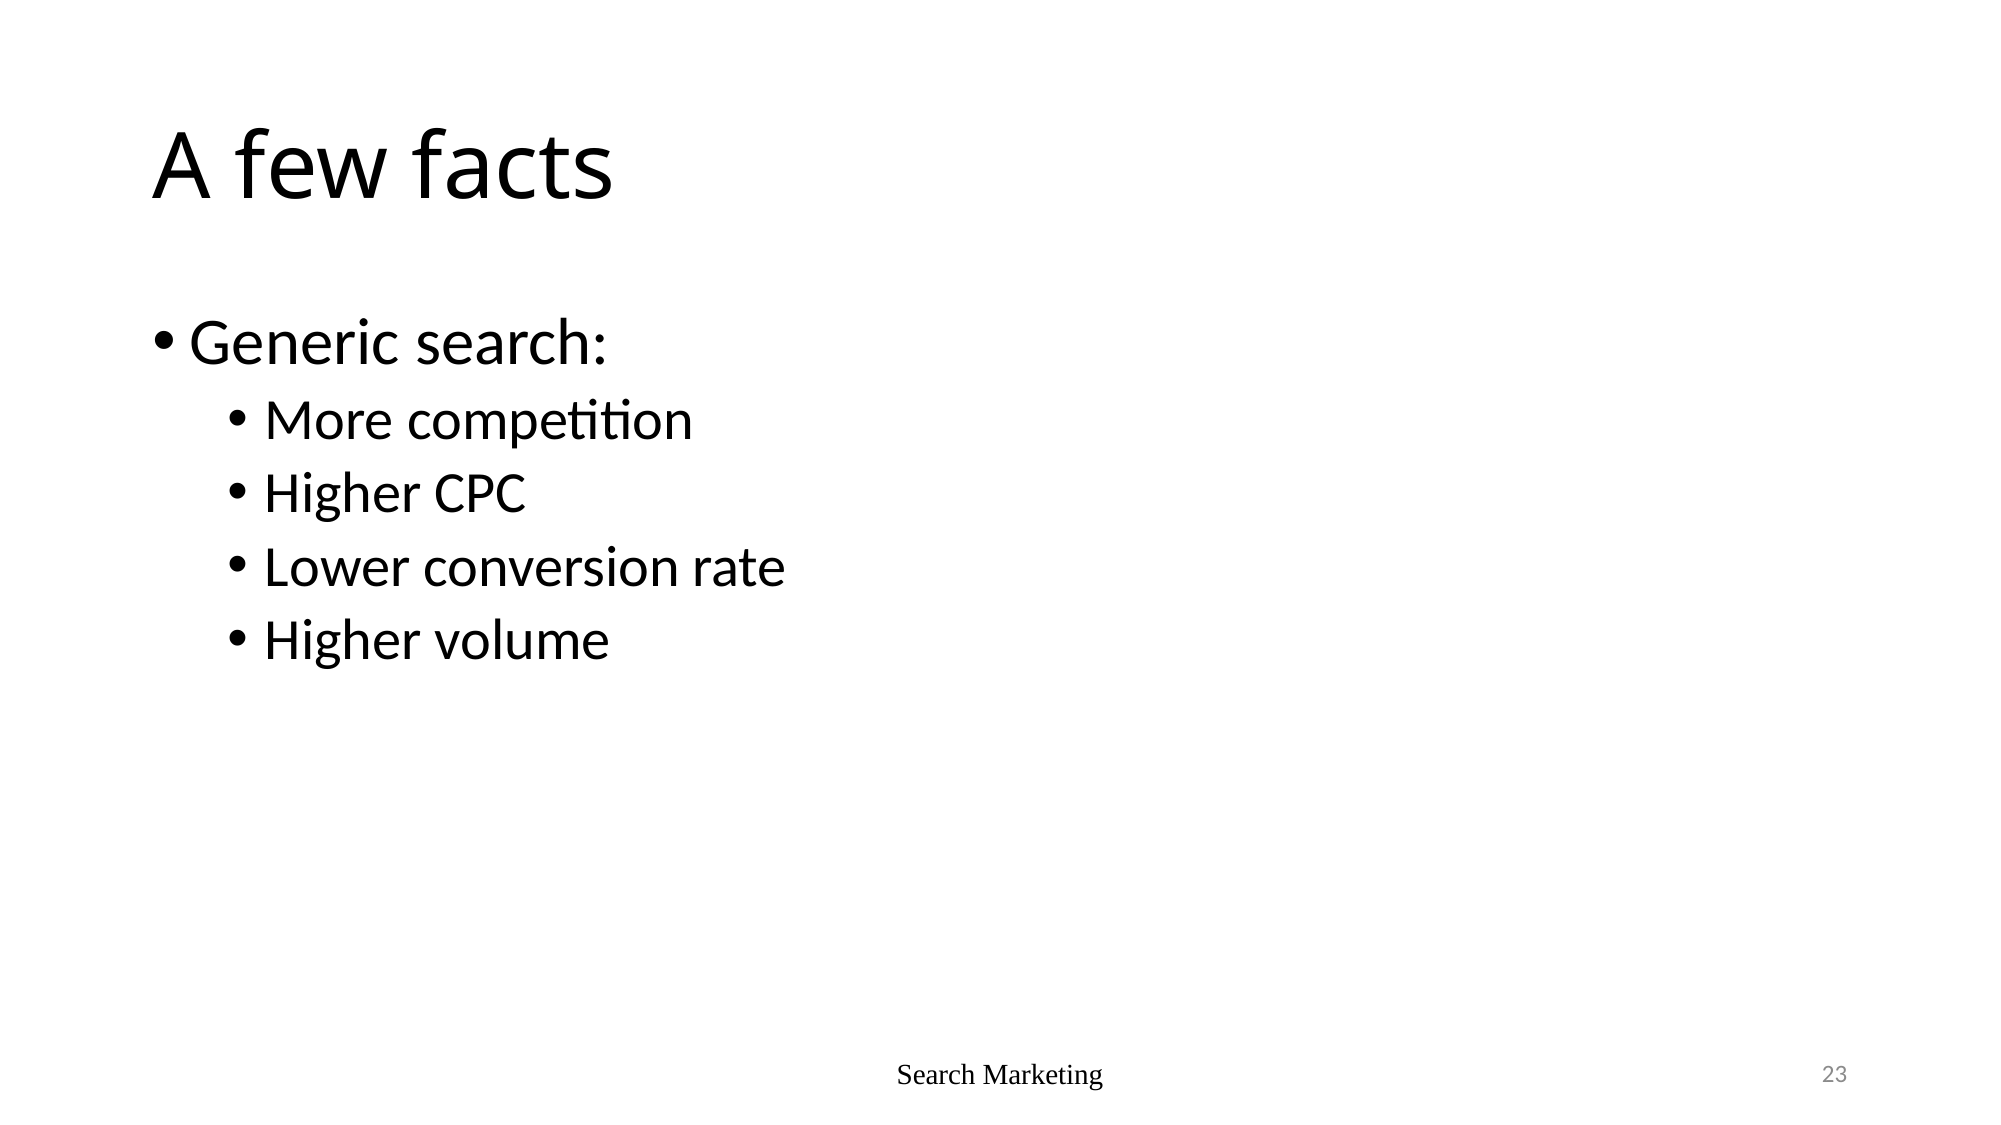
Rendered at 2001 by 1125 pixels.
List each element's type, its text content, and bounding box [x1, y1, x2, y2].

footer Search Marketing [662, 1042, 1338, 1103]
list Generic search: More competition Higher CPC Lower conversion rate Higher volume [137, 299, 1863, 1014]
title A few facts [137, 59, 1863, 278]
slide_number 23 [1412, 1042, 1863, 1103]
